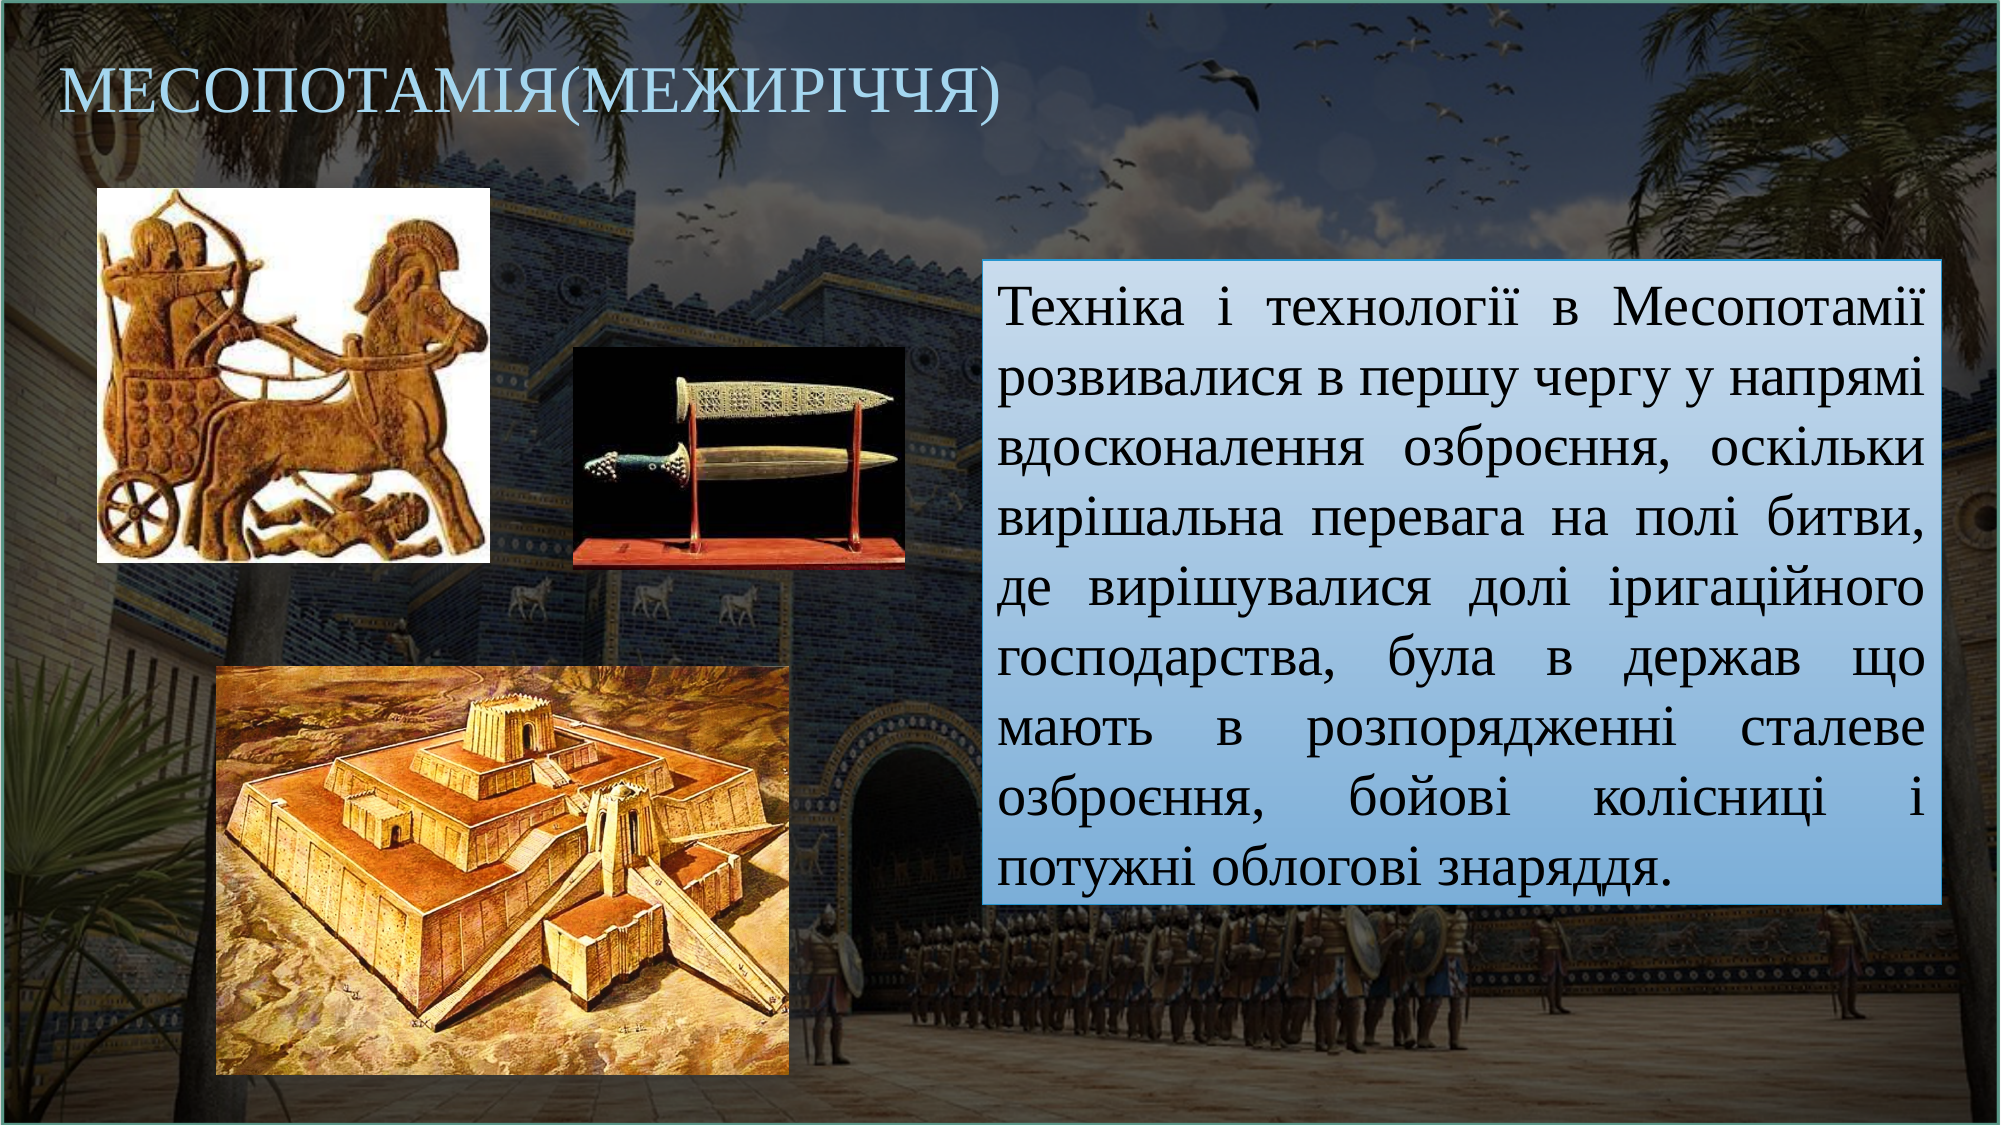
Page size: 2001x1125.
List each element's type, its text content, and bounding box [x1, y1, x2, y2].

text_box Техніка і технології в Месопотамії розвивалися в першу чергу у напрямі вдосконалення озброєння, оскільки вирішальна перевага на полі битви, де вирішувалися долі іригаційного господарства, була в держав що мають в розпорядженні сталеве озброєння, бойові колісниці і потужні облогові знаряддя. [982, 259, 1942, 905]
picture [0, 0, 2001, 1125]
title Месопотамія(Межиріччя) [43, 23, 1549, 148]
